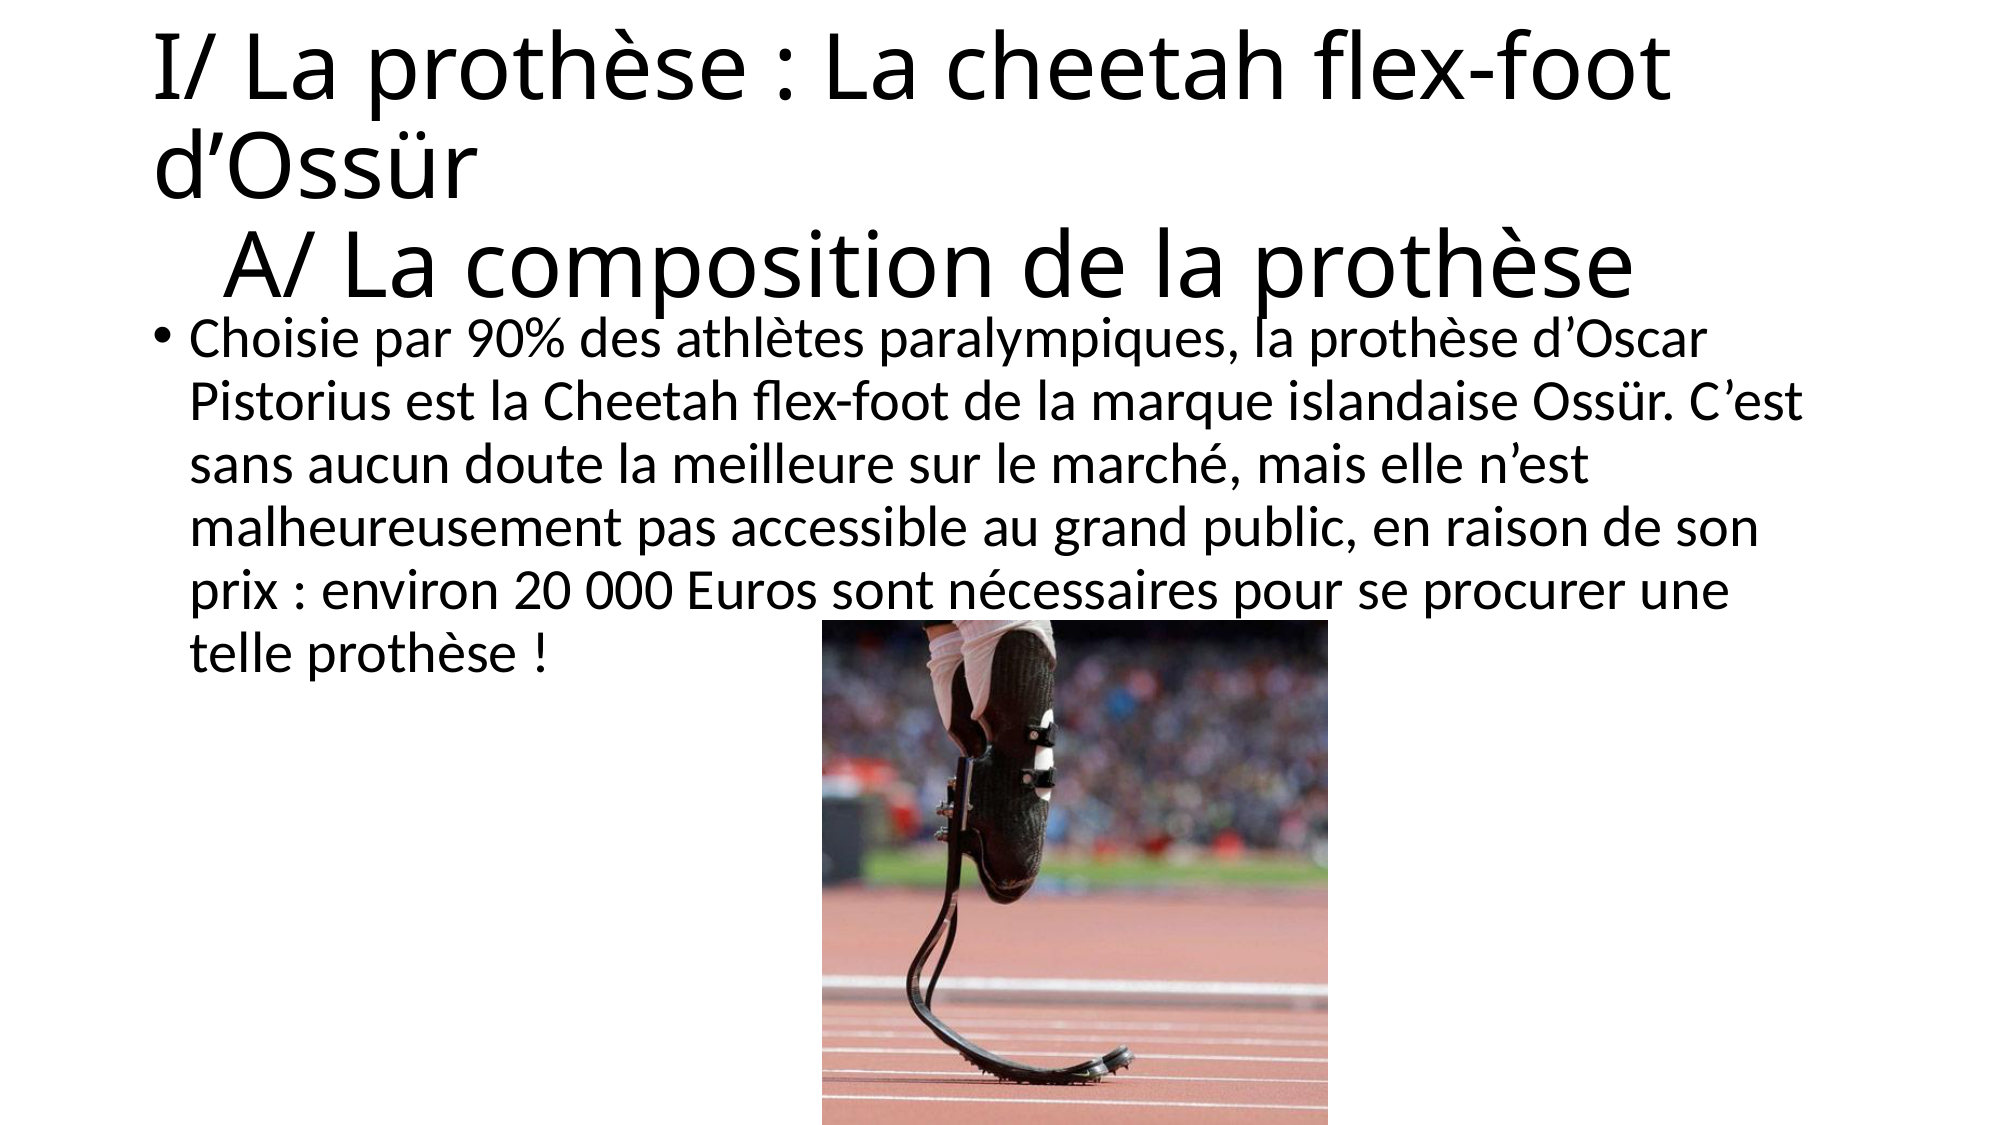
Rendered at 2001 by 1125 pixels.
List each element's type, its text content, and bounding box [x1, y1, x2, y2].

picture [822, 620, 1328, 1125]
list Choisie par 90% des athlètes paralympiques, la prothèse d’Oscar Pistorius est la Cheetah flex-foot de la marque islandaise Ossür. C’est sans aucun doute la meilleure sur le marché, mais elle n’est malheureusement pas accessible au grand public, en raison de son prix : environ 20 000 Euros sont nécessaires pour se procurer une telle prothèse ! [137, 299, 1863, 1014]
title I/ La prothèse : La cheetah flex-foot d’Ossür A/ La composition de la prothèse [137, 59, 1863, 278]
